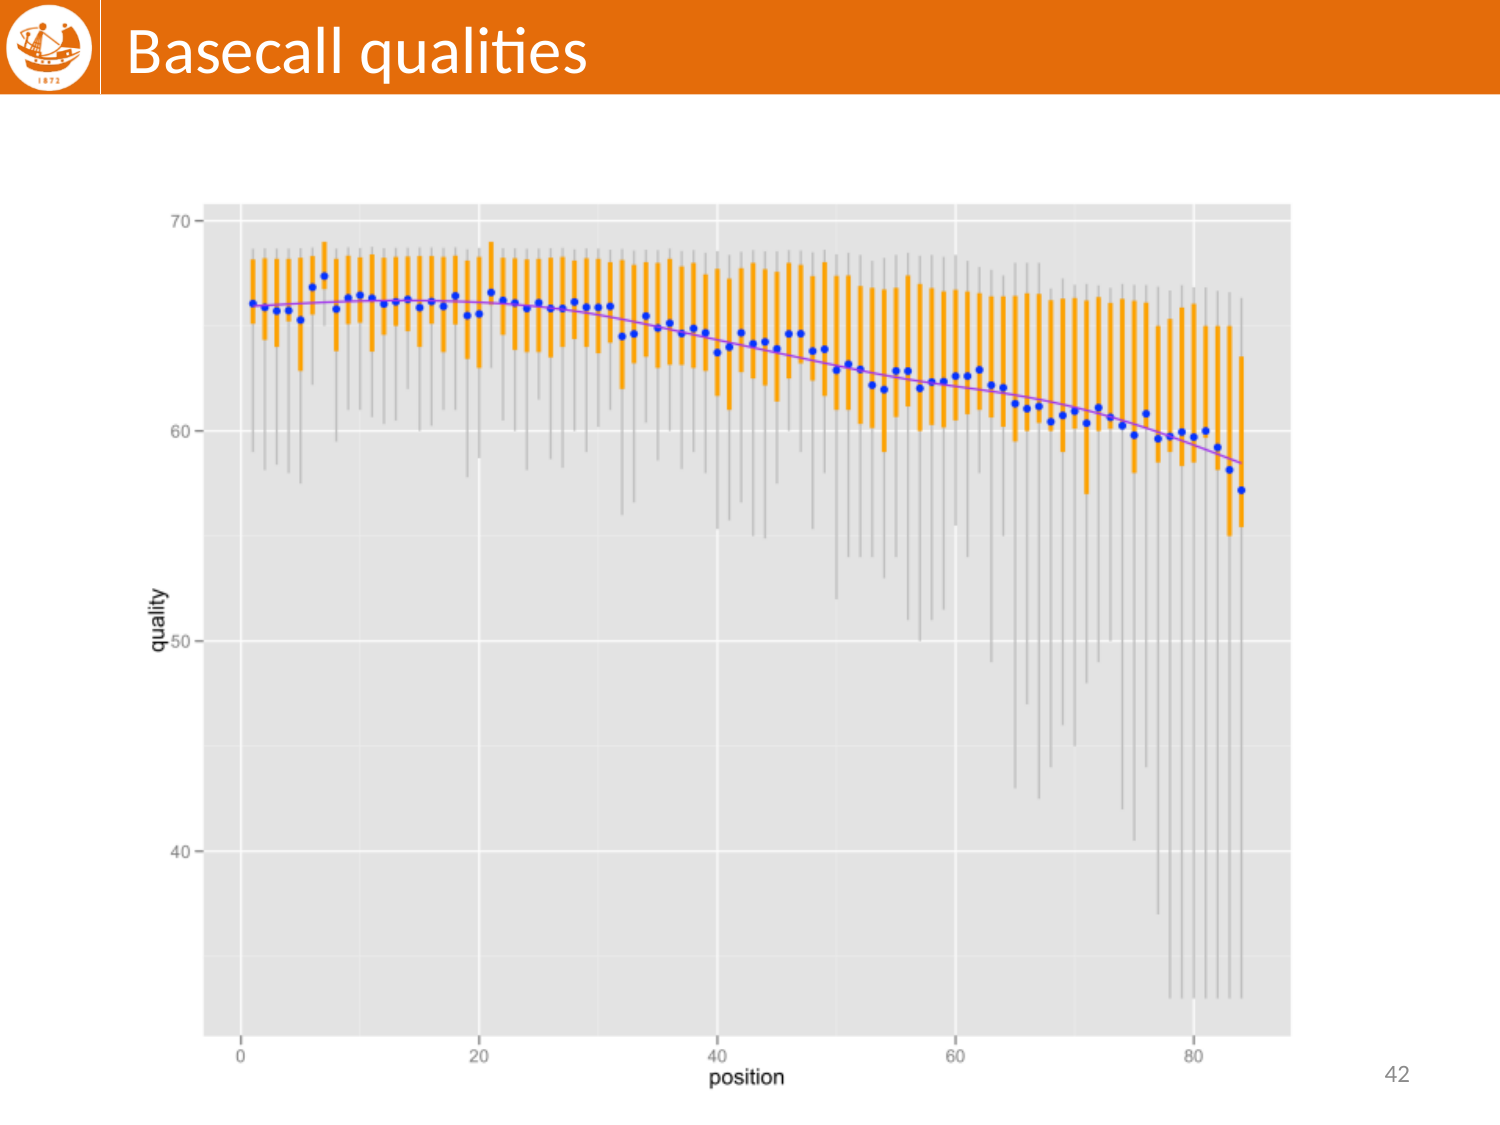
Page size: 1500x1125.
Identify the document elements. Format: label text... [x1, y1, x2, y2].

picture [2, 0, 96, 95]
text_box [101, 0, 1500, 96]
text_box Genomic [96, 2, 100, 96]
text_box Basecall qualities [112, 7, 1495, 88]
slide_number 42 [1074, 1042, 1425, 1103]
picture [103, 180, 1396, 1092]
